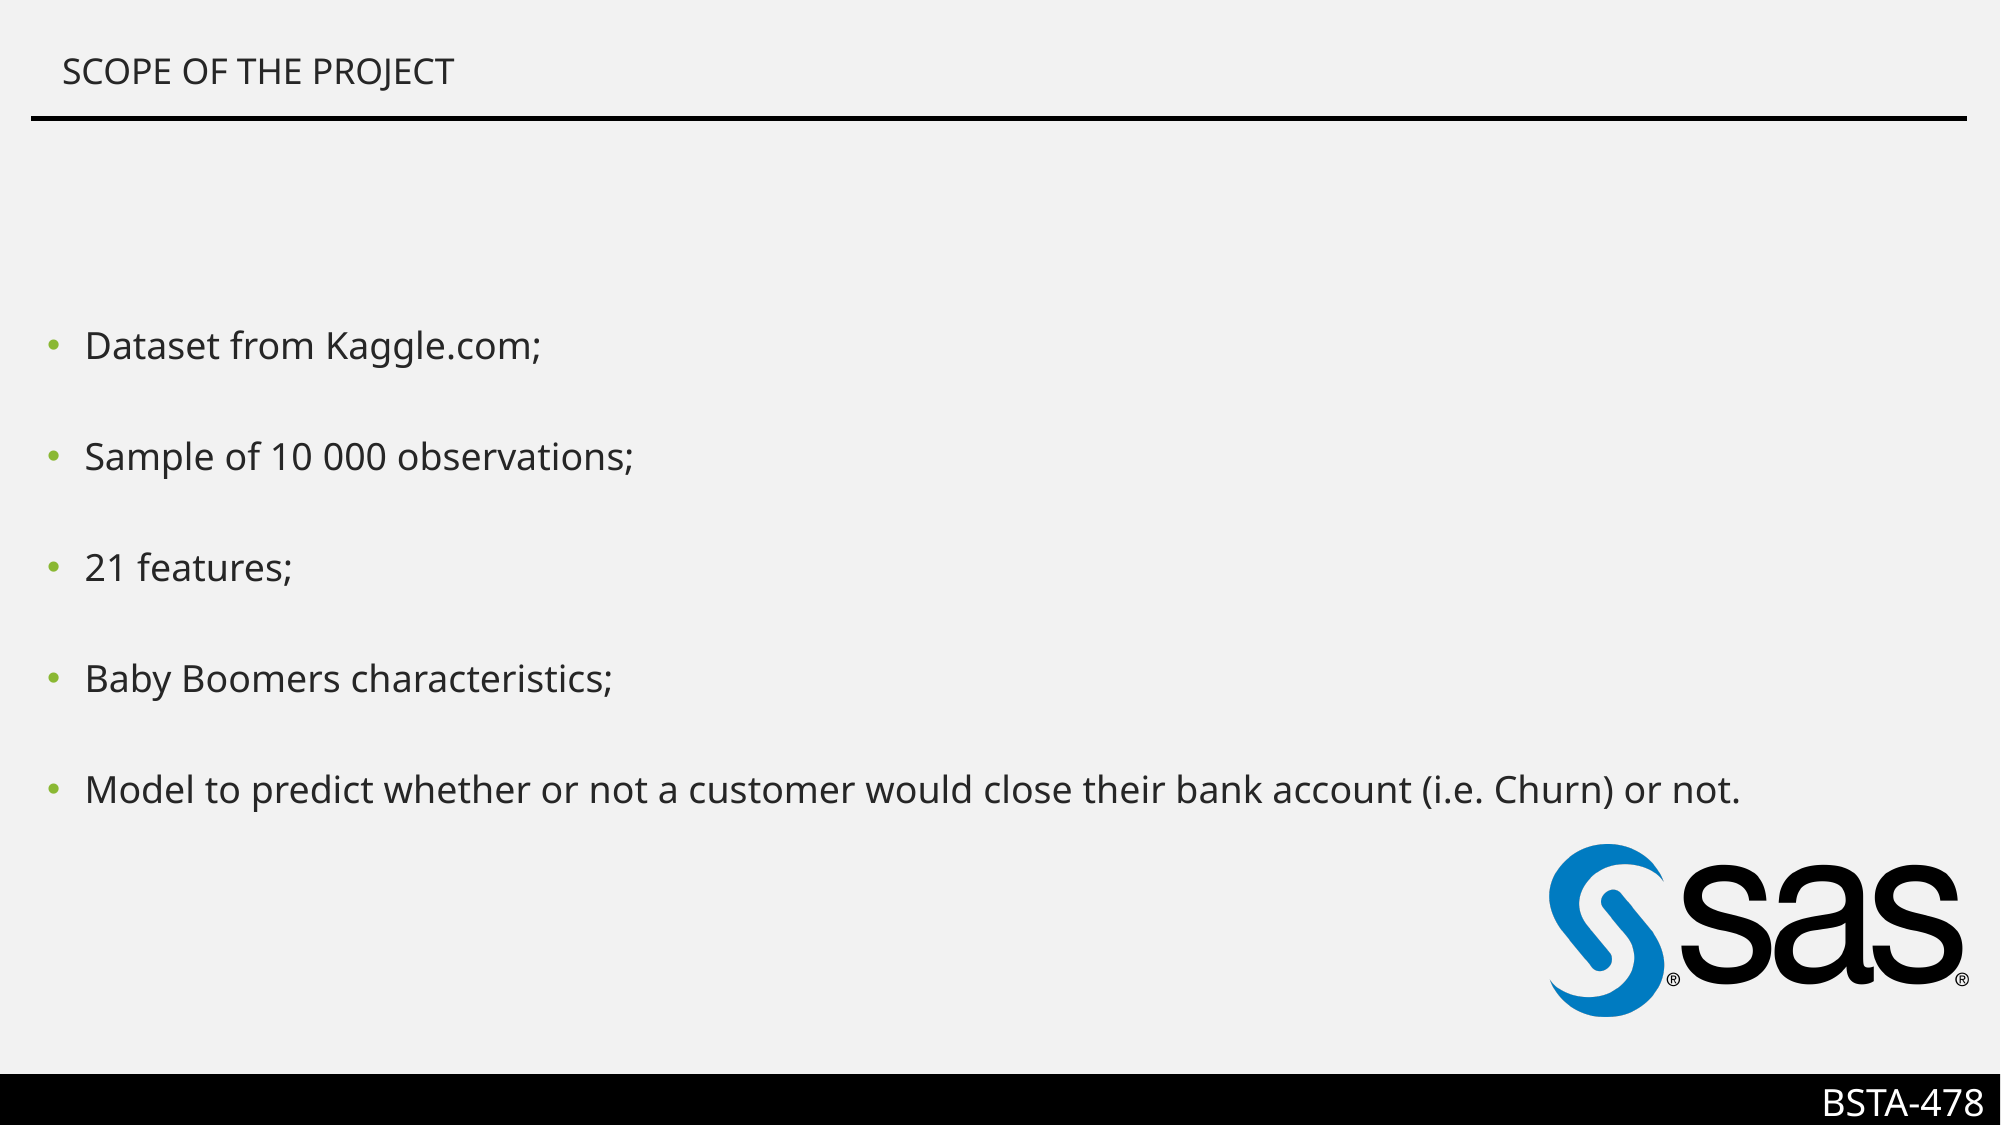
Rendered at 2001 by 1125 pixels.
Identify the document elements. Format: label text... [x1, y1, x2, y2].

picture [1549, 844, 1969, 1018]
list Dataset from Kaggle.com; Sample of 10 000 observations; 21 features; Baby Boomers characteristics; Model to predict whether or not a customer would close their bank account (i.e. Churn) or not. [32, 269, 1968, 884]
title SCOPE OF THE PROJECT [29, 21, 1970, 124]
